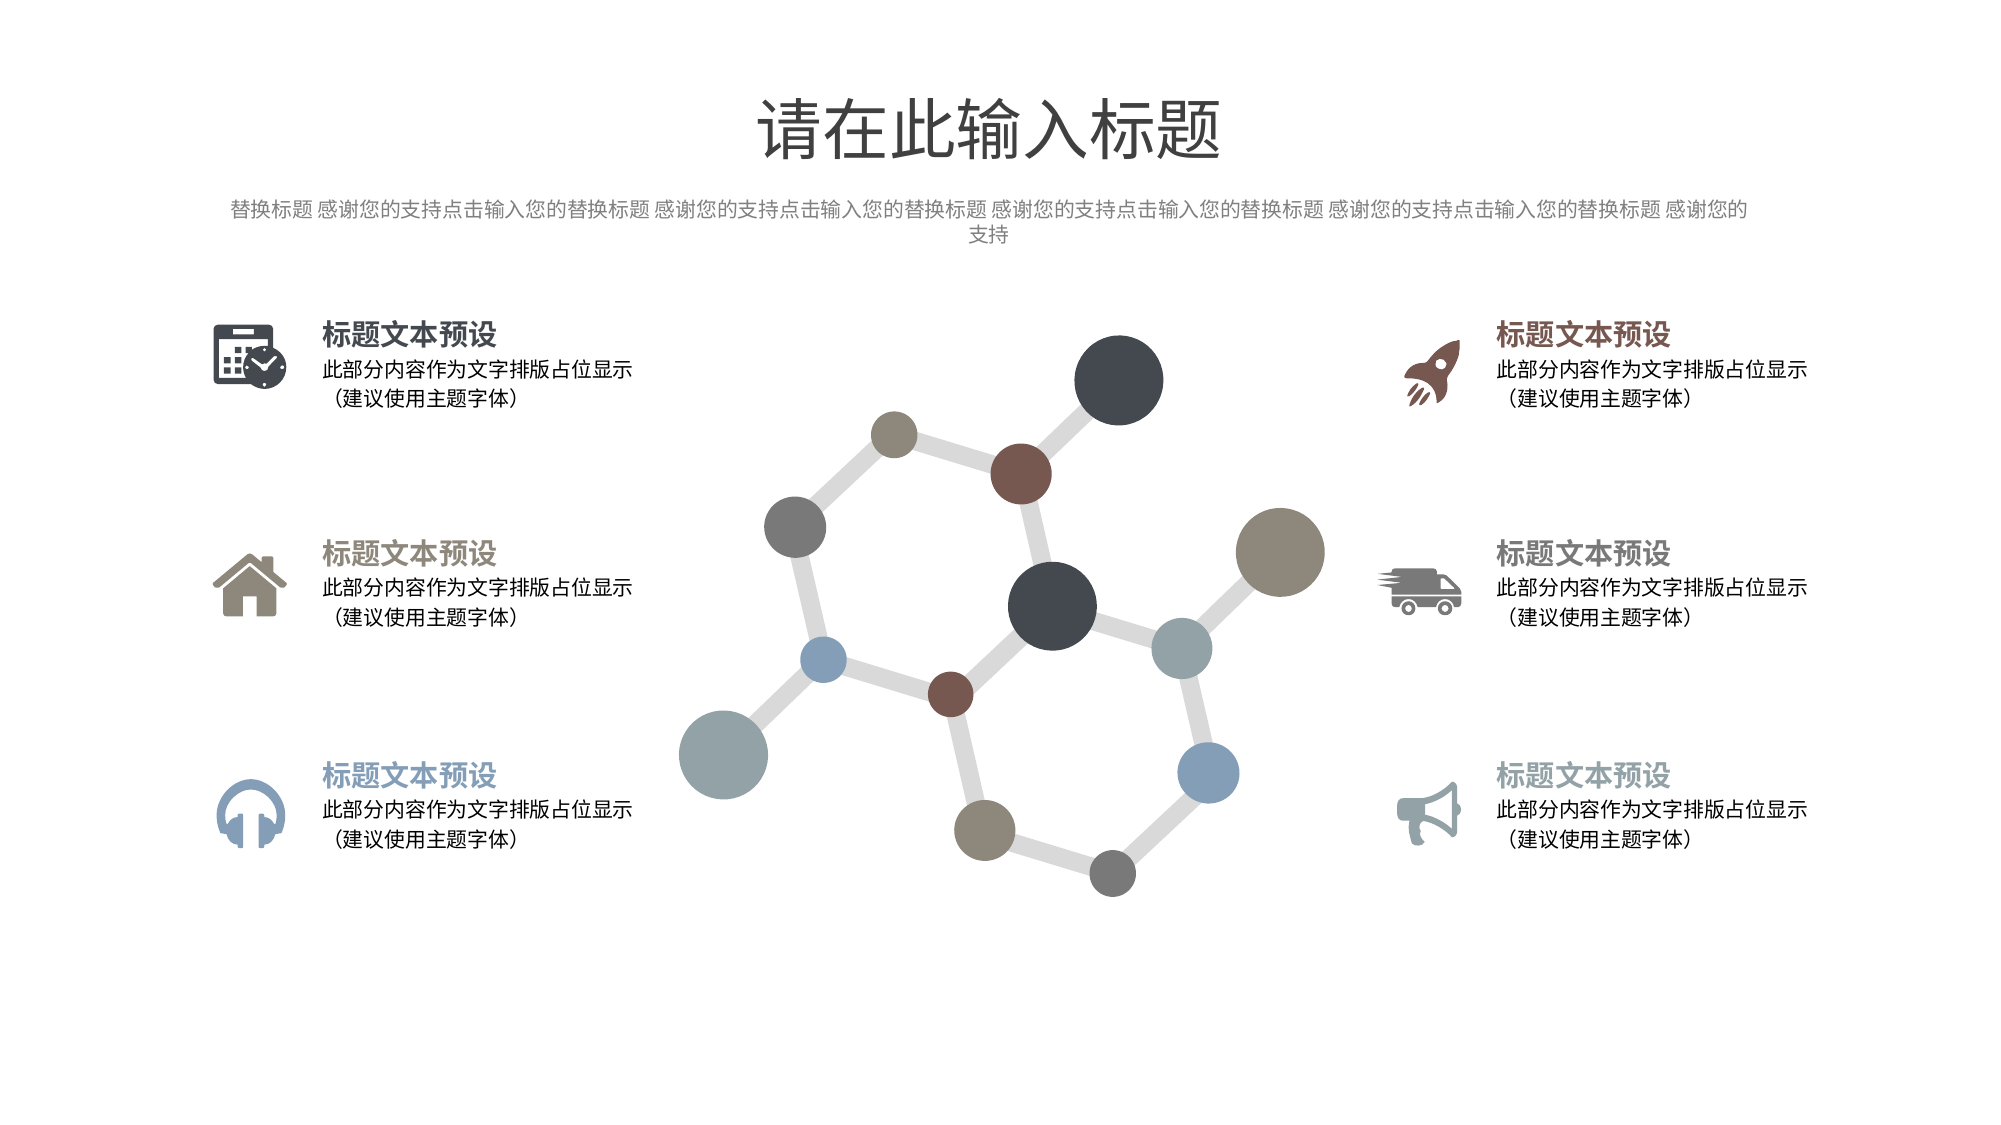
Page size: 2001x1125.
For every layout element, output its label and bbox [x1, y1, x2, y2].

text_box [212, 310, 1858, 879]
text_box [131, 64, 1848, 255]
